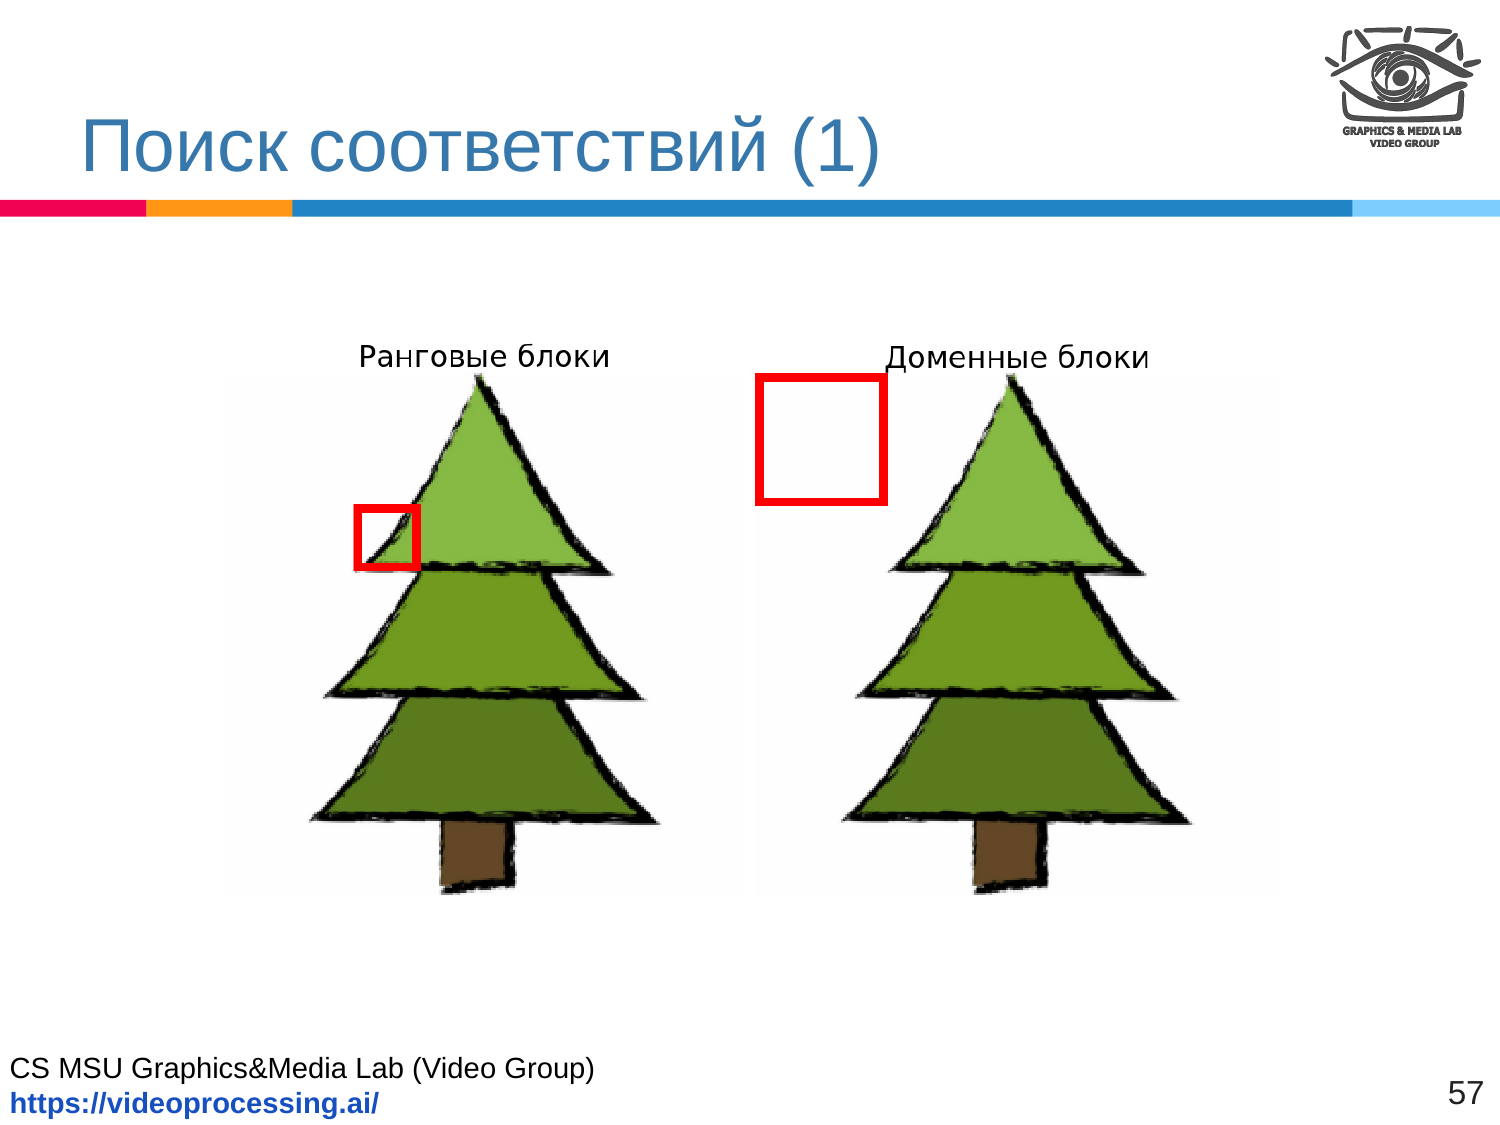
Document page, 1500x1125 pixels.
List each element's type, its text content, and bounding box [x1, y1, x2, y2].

picture [1325, 26, 1481, 147]
title Поиск соответствий (1) [64, 6, 1316, 195]
picture [212, 231, 1288, 1039]
slide_number 1 [1403, 1064, 1500, 1116]
